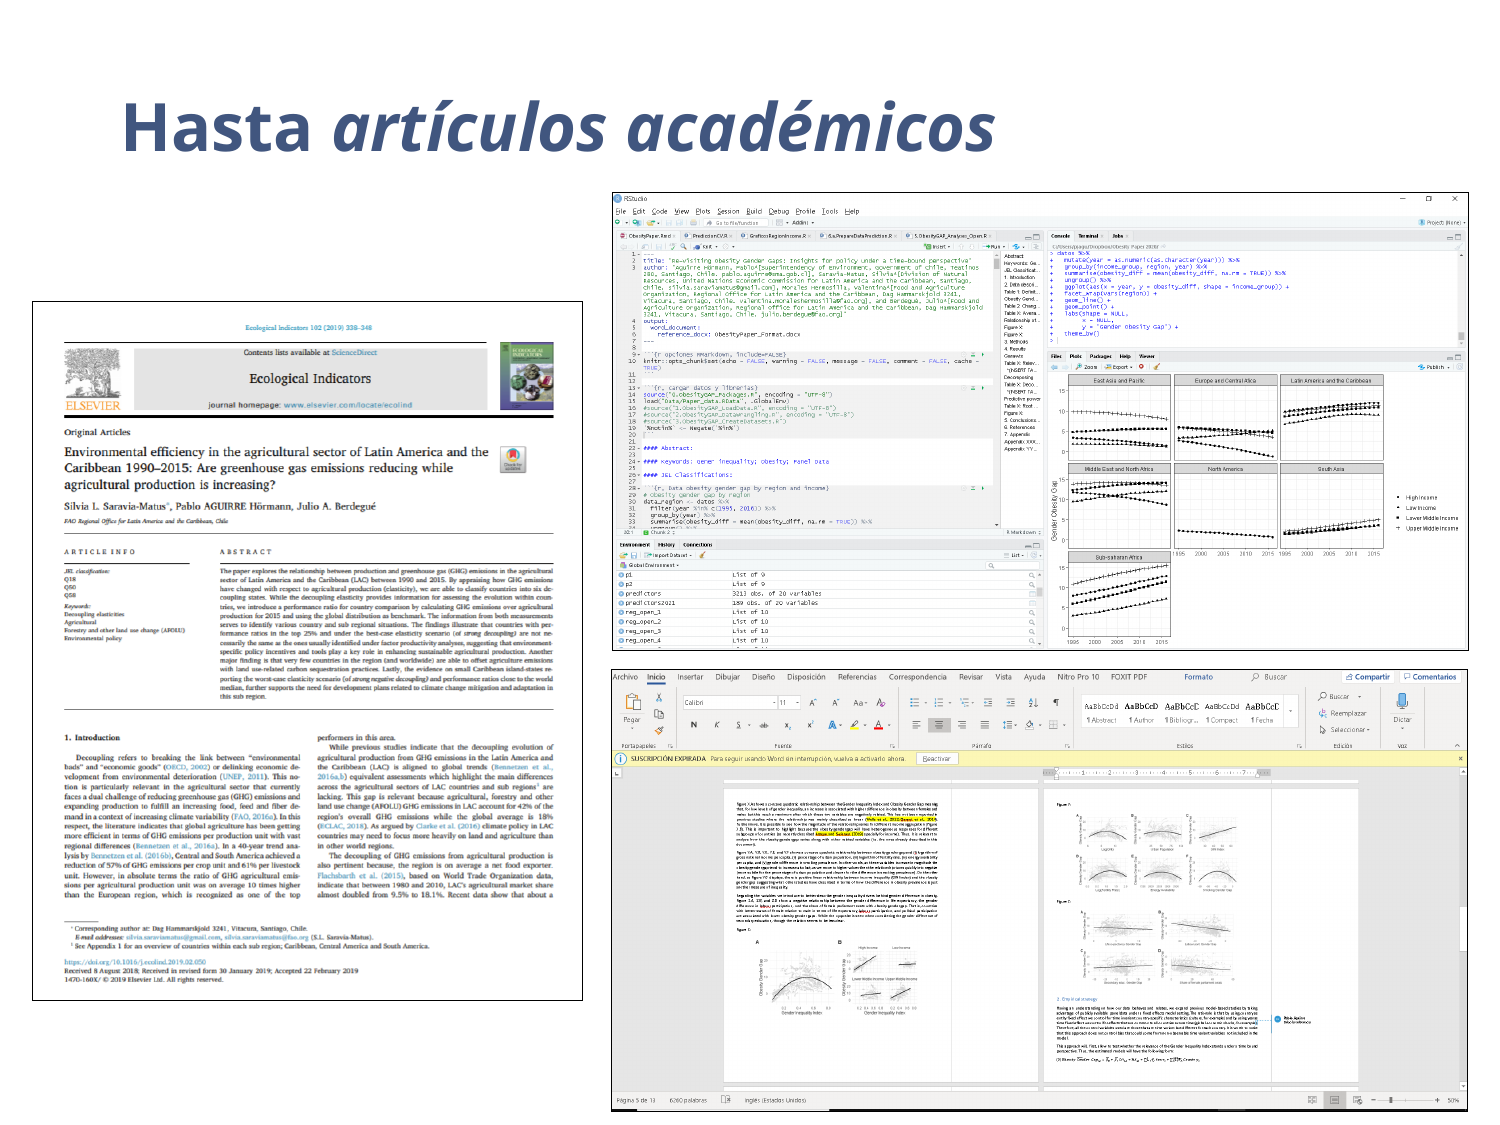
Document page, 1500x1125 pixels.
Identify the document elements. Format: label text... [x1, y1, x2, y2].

picture [612, 192, 1469, 651]
text_box Hasta artículos académicos [105, 77, 1121, 173]
picture [32, 301, 583, 1001]
picture [611, 669, 1468, 1111]
